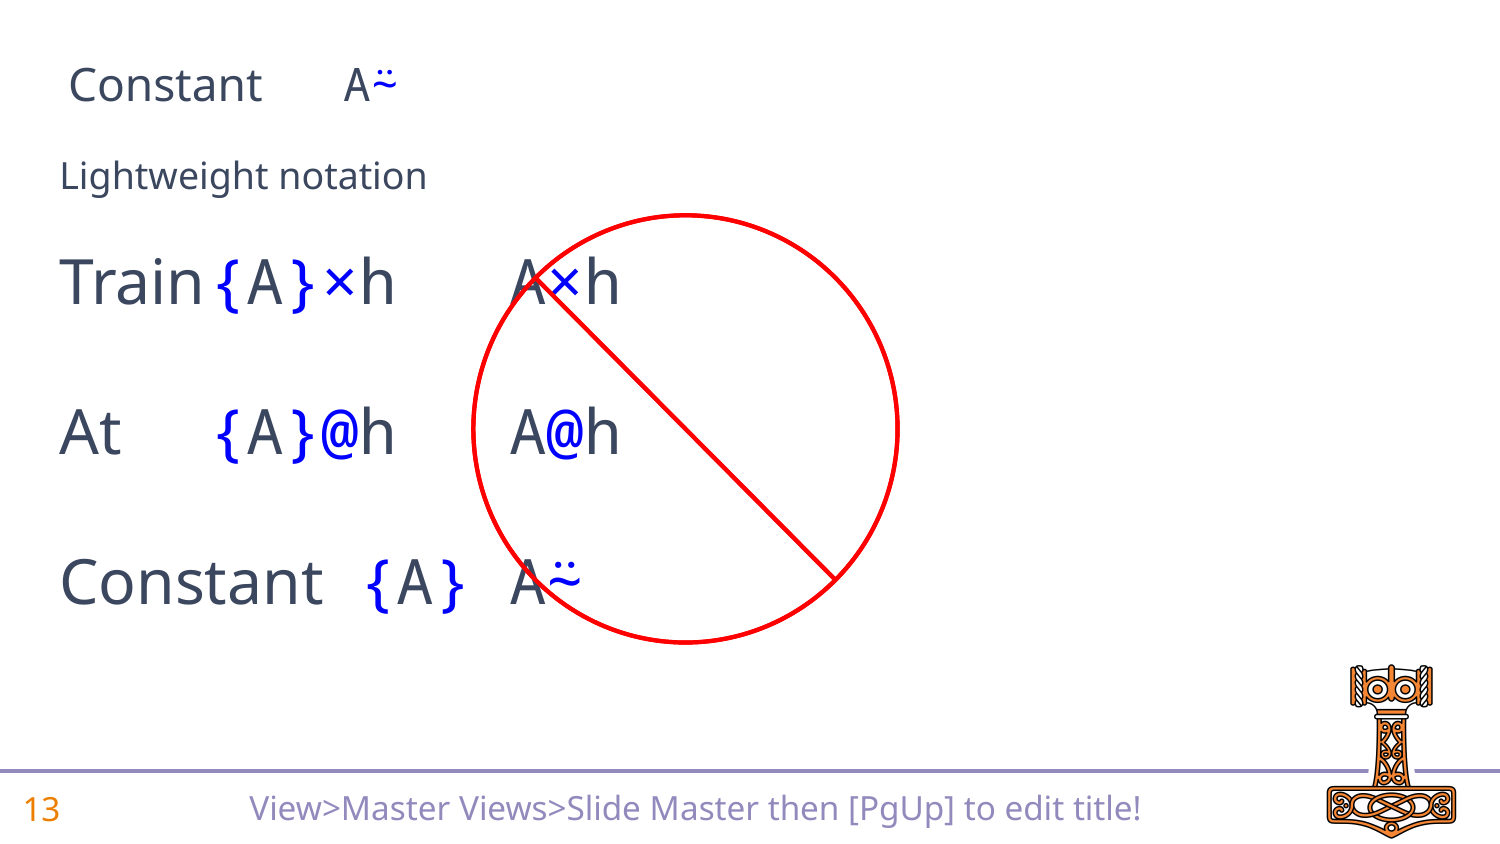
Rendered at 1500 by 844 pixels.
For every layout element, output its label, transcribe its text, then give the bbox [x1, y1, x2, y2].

text_box Constant A⍨ [53, 47, 1202, 119]
picture [1320, 655, 1461, 844]
text_box Lightweight notation Train {A}×h A×h At {A}@h A@h Constant {A} A⍨ [44, 144, 1441, 624]
text_box [471, 213, 900, 645]
